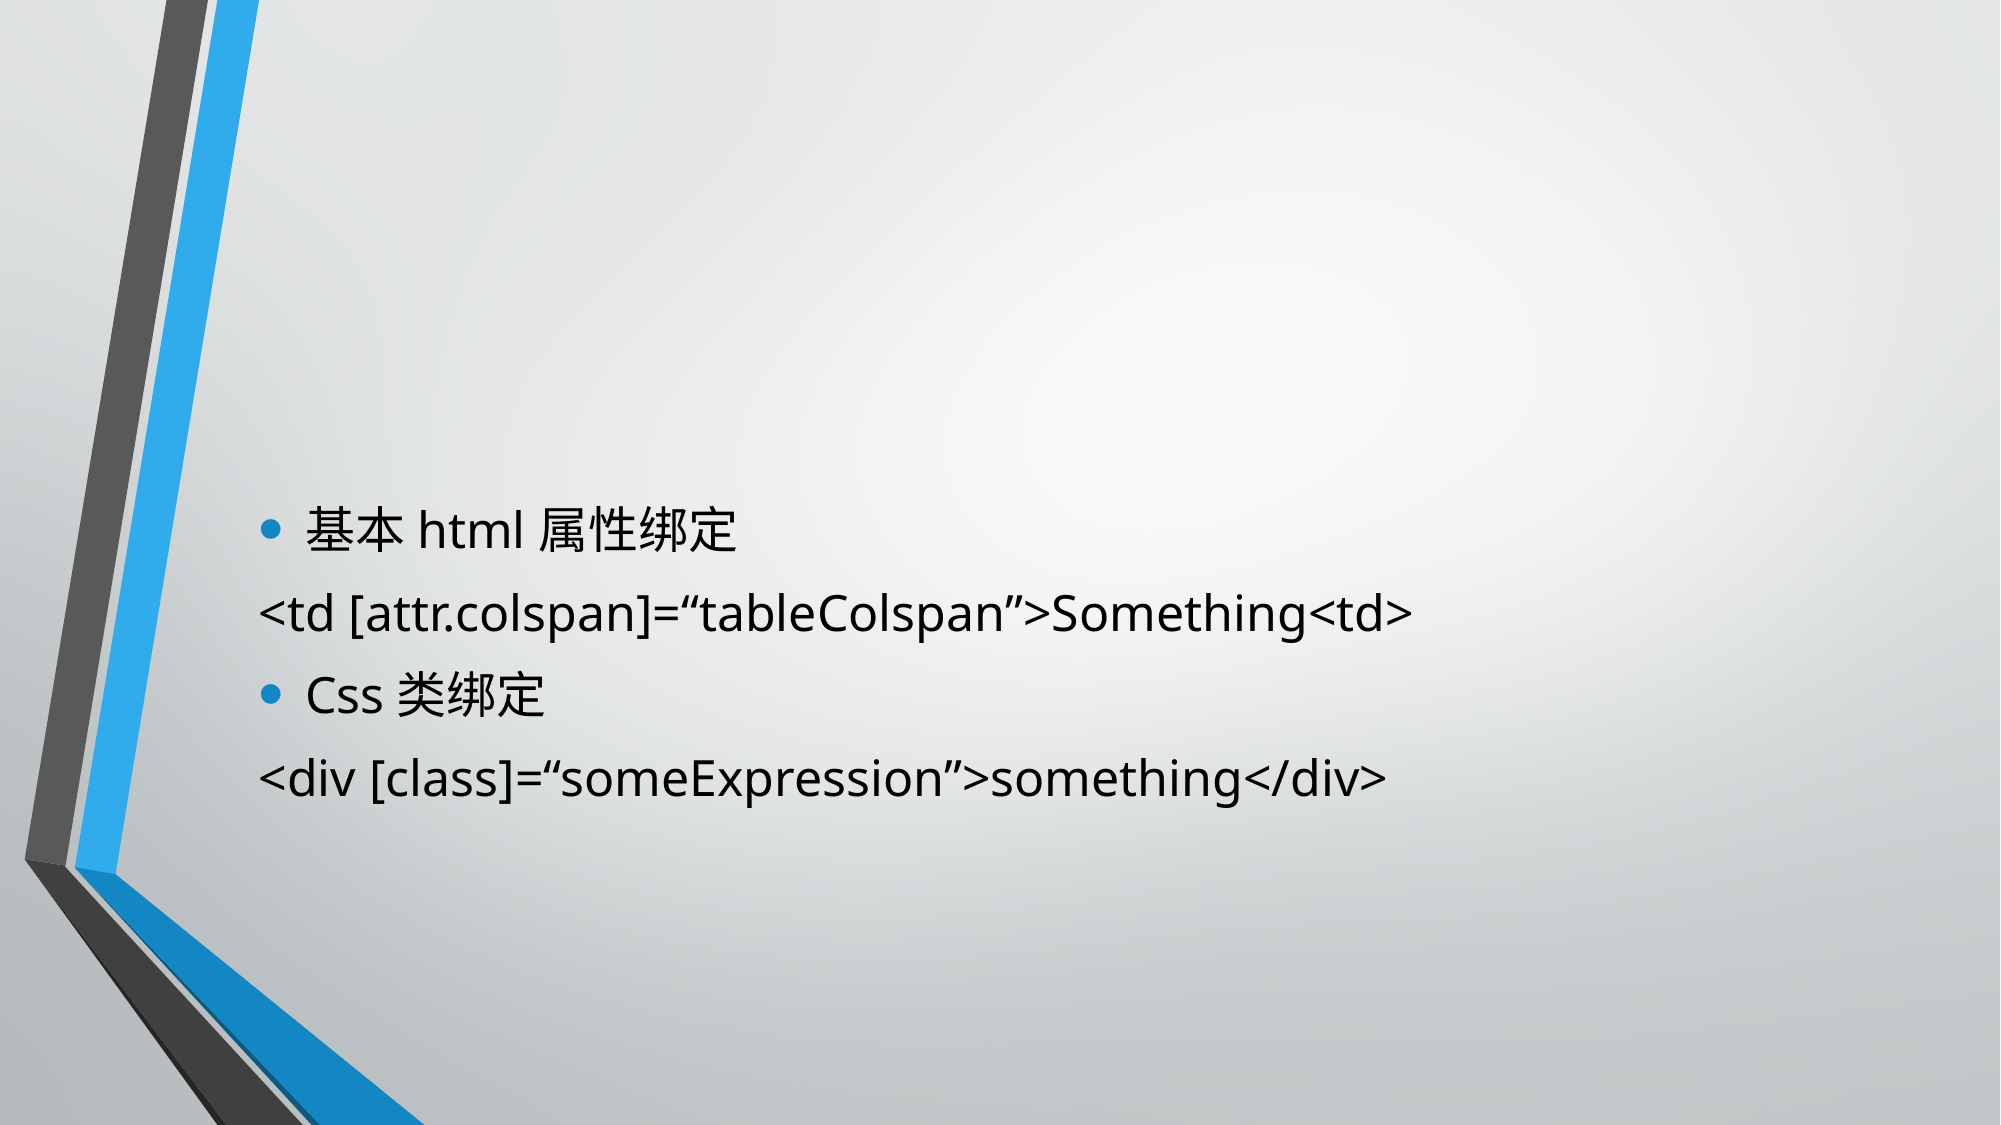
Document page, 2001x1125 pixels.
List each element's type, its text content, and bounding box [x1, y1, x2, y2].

list 基本html属性绑定 <td [attr.colspan]=“tableColspan”>Something<td> Css类绑定 <div [class]=“someExpression”>something</div> [243, 437, 1887, 950]
